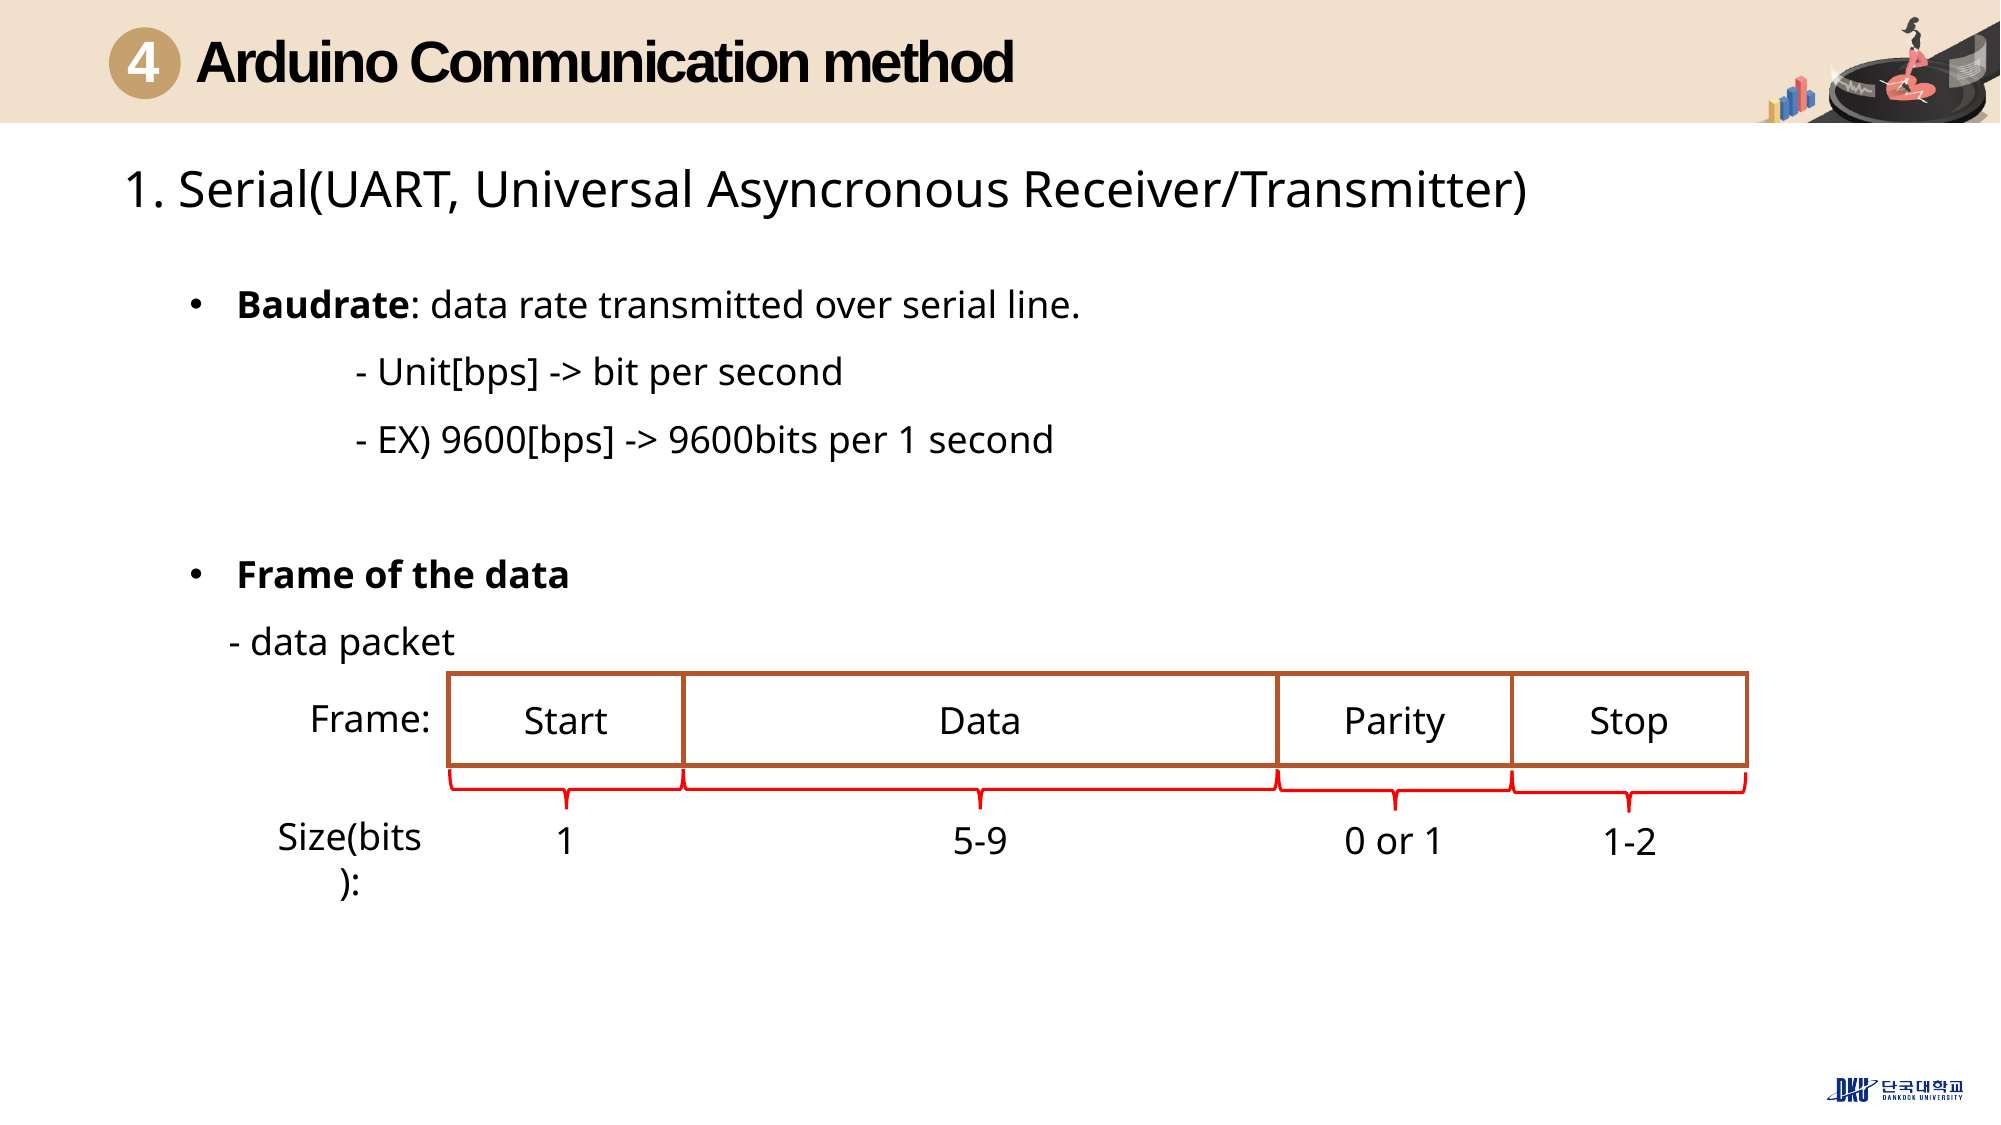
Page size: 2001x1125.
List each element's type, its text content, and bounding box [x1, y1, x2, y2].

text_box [259, 673, 1747, 872]
picture [0, 0, 2000, 1125]
text_box Arduino Communication method [181, 17, 1244, 102]
text_box 1. Serial(UART, Universal Asyncronous Receiver/Transmitter) [108, 149, 1889, 285]
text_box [108, 17, 181, 103]
text_box Baudrate: data rate transmitted over serial line. - Unit[bps] -> bit per second - EX) 9600[bps] -> 9600bits per 1 second Frame of the data - data packet [174, 250, 1854, 739]
